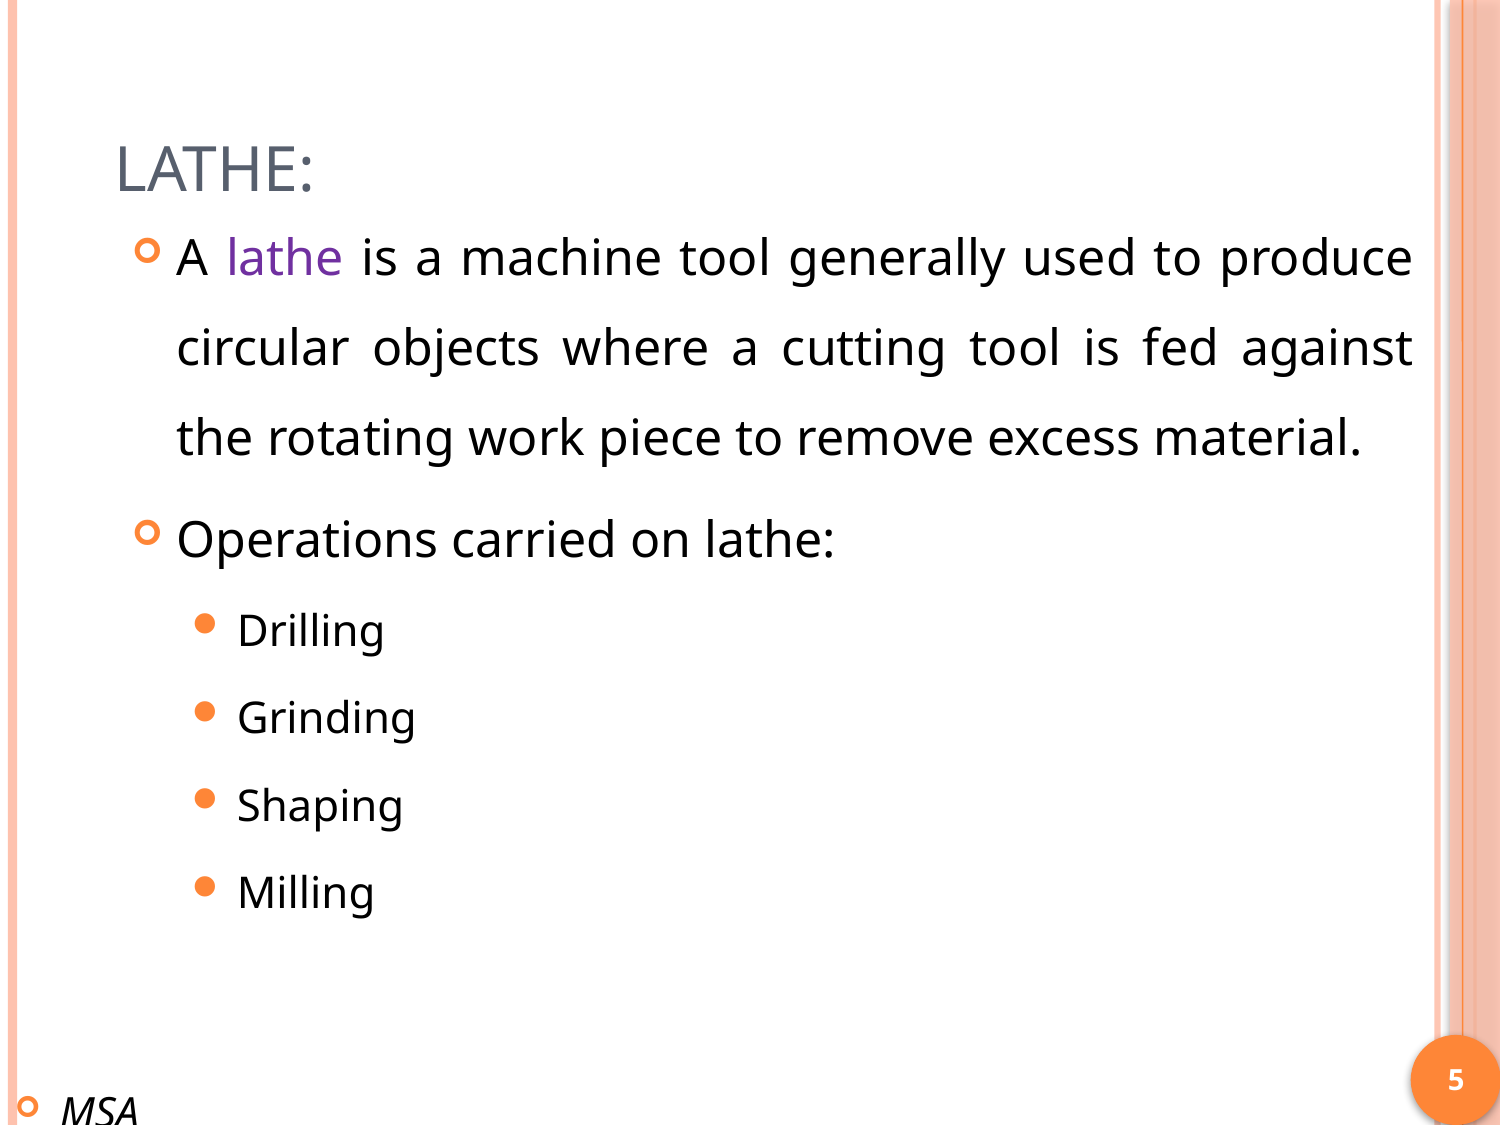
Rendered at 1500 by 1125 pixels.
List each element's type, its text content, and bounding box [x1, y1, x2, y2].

title Lathe: [99, 23, 1375, 211]
slide_number 5 [1406, 1038, 1500, 1124]
list A lathe is a machine tool generally used to produce circular objects where a cutting tool is fed against the rotating work piece to remove excess material. Operations carried on lathe: Drilling Grinding Shaping Milling [117, 187, 1430, 1086]
